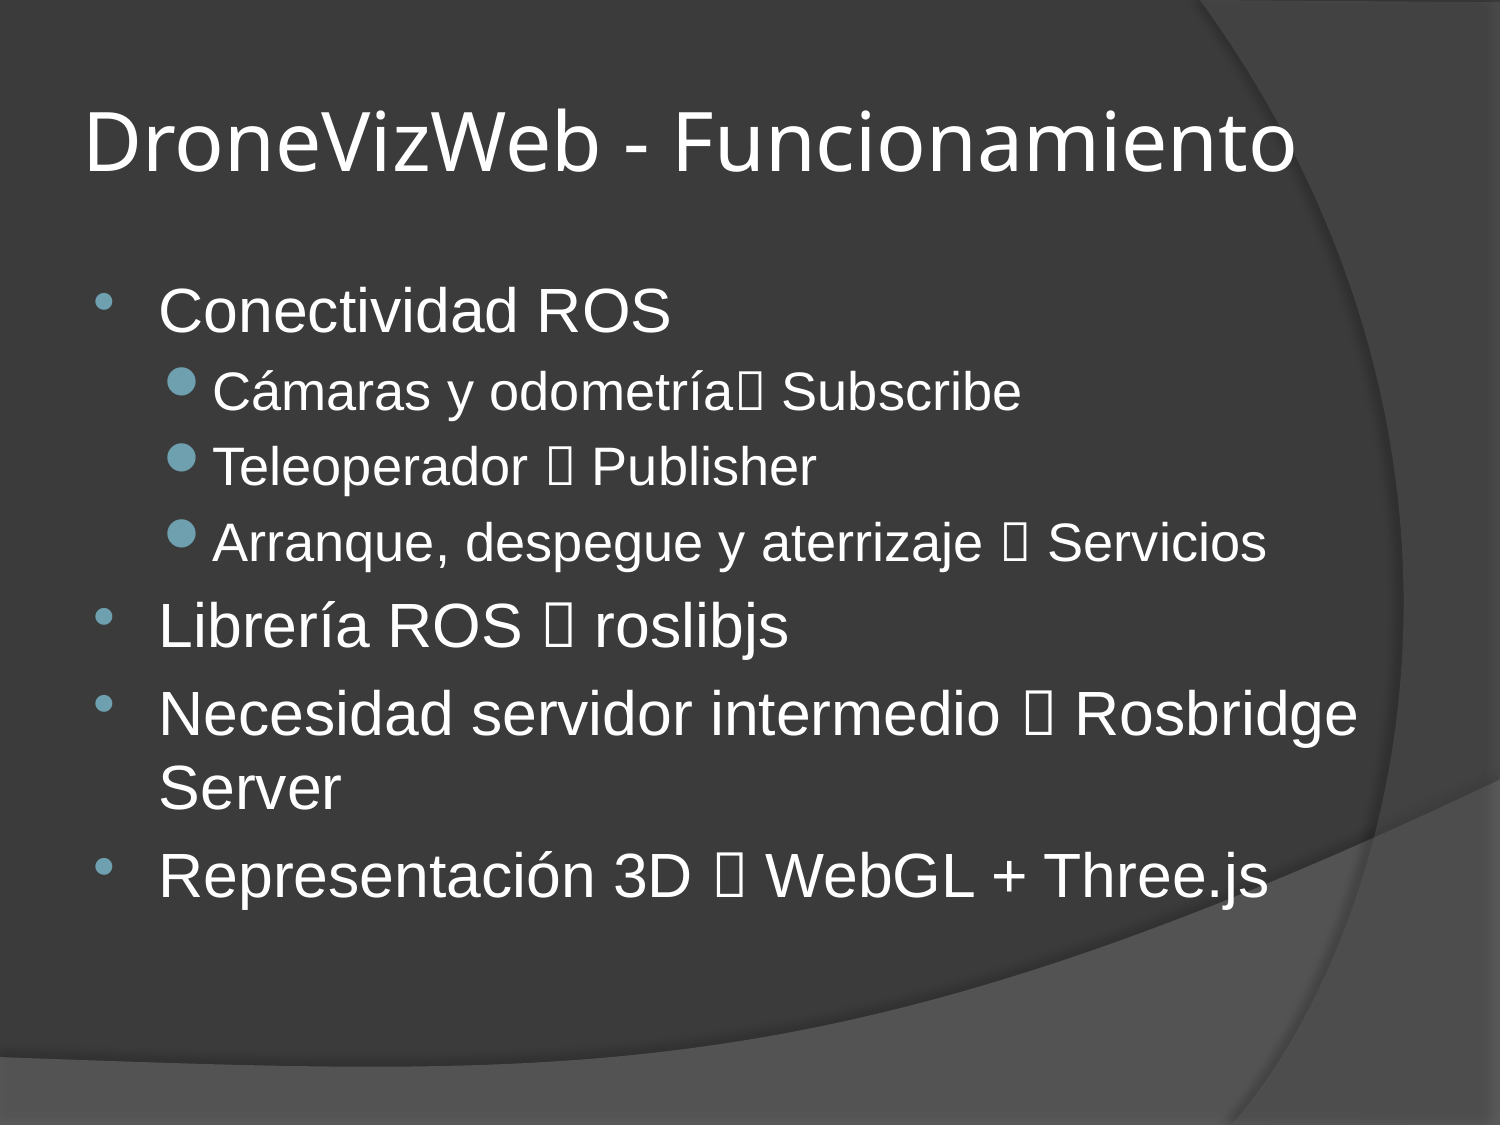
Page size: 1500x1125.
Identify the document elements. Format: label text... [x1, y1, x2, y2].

title DroneVizWeb - Funcionamiento [75, 45, 1393, 233]
list Conectividad ROS Cámaras y odometría Subscribe Teleoperador  Publisher Arranque, despegue y aterrizaje  Servicios Librería ROS  roslibjs Necesidad servidor intermedio  Rosbridge Server Representación 3D  WebGL + Three.js [75, 262, 1411, 1005]
